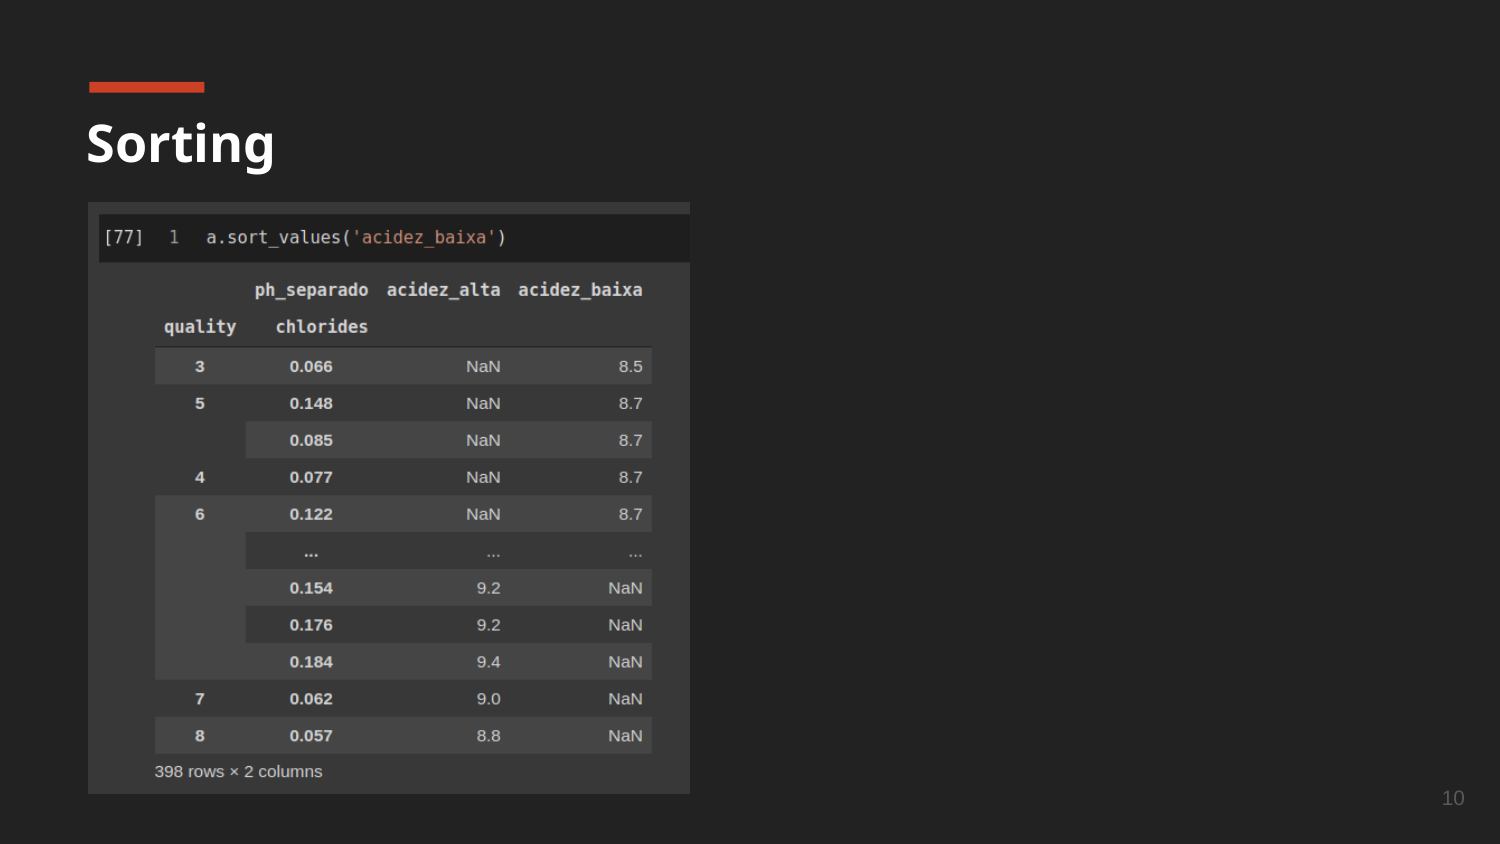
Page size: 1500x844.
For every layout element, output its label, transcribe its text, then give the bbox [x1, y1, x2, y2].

picture [87, 202, 690, 794]
slide_number ‹#› [1389, 764, 1480, 830]
title Sorting [71, 95, 875, 203]
